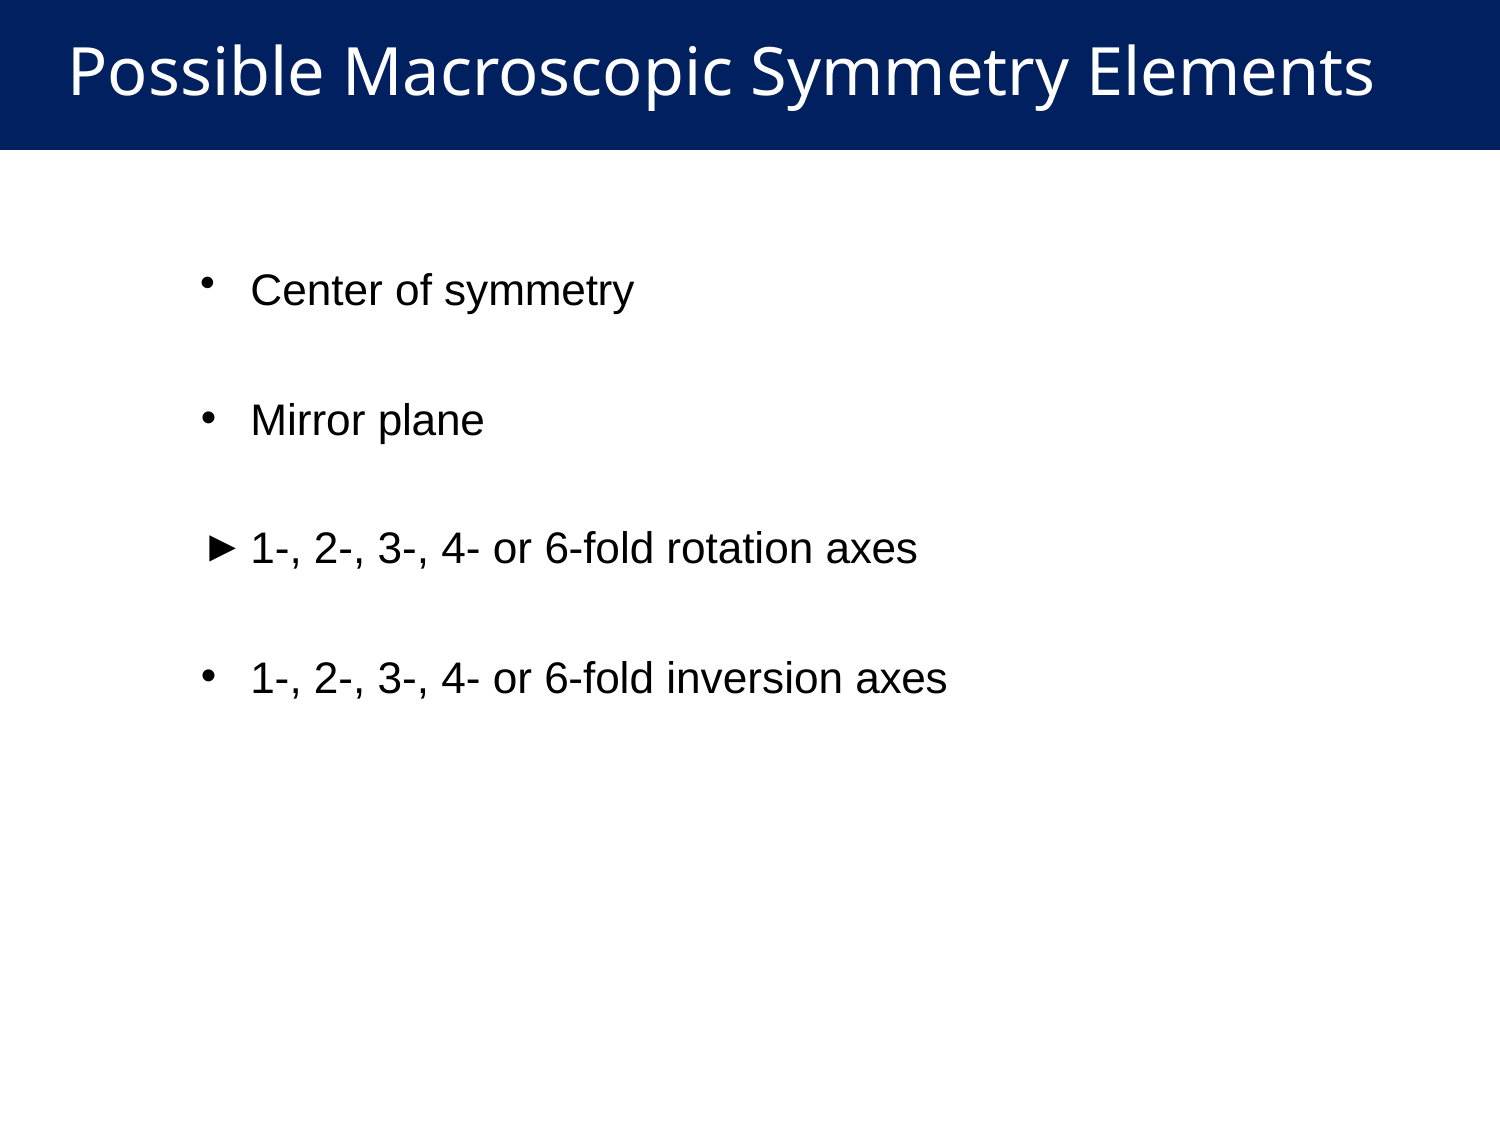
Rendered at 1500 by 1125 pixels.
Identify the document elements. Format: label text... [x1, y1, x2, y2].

text_box Center of symmetry Mirror plane 1-, 2-, 3-, 4- or 6-fold rotation axes 1-, 2-, 3-, 4- or 6-fold inversion axes [199, 259, 951, 702]
title Possible Macroscopic Symmetry Elements [65, 0, 1500, 163]
